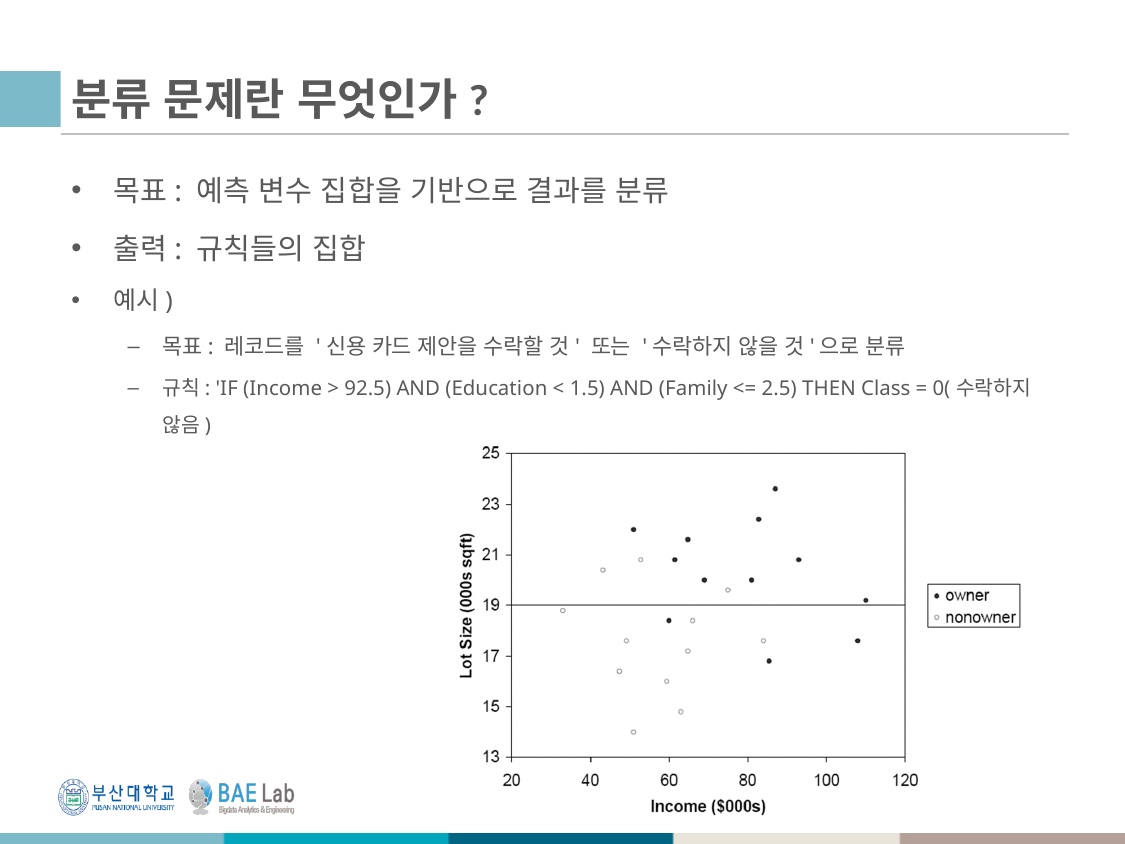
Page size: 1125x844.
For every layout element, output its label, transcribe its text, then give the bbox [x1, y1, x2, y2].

picture [673, 833, 1125, 844]
list 목표: 예측 변수 집합을 기반으로 결과를 분류 출력: 규칙들의 집합 예시) 목표: 레코드를 '신용 카드 제안을 수락할 것' 또는 '수락하지 않을 것'으로 분류 규칙: 'IF (Income > 92.5) AND (Education < 1.5) AND (Family <= 2.5) THEN Class = 0(수락하지 않음) [56, 146, 1069, 754]
picture [0, 833, 448, 844]
picture [186, 776, 300, 816]
picture [449, 434, 1026, 819]
picture [55, 775, 175, 819]
title 분류 문제란 무엇인가? [56, 71, 1069, 125]
